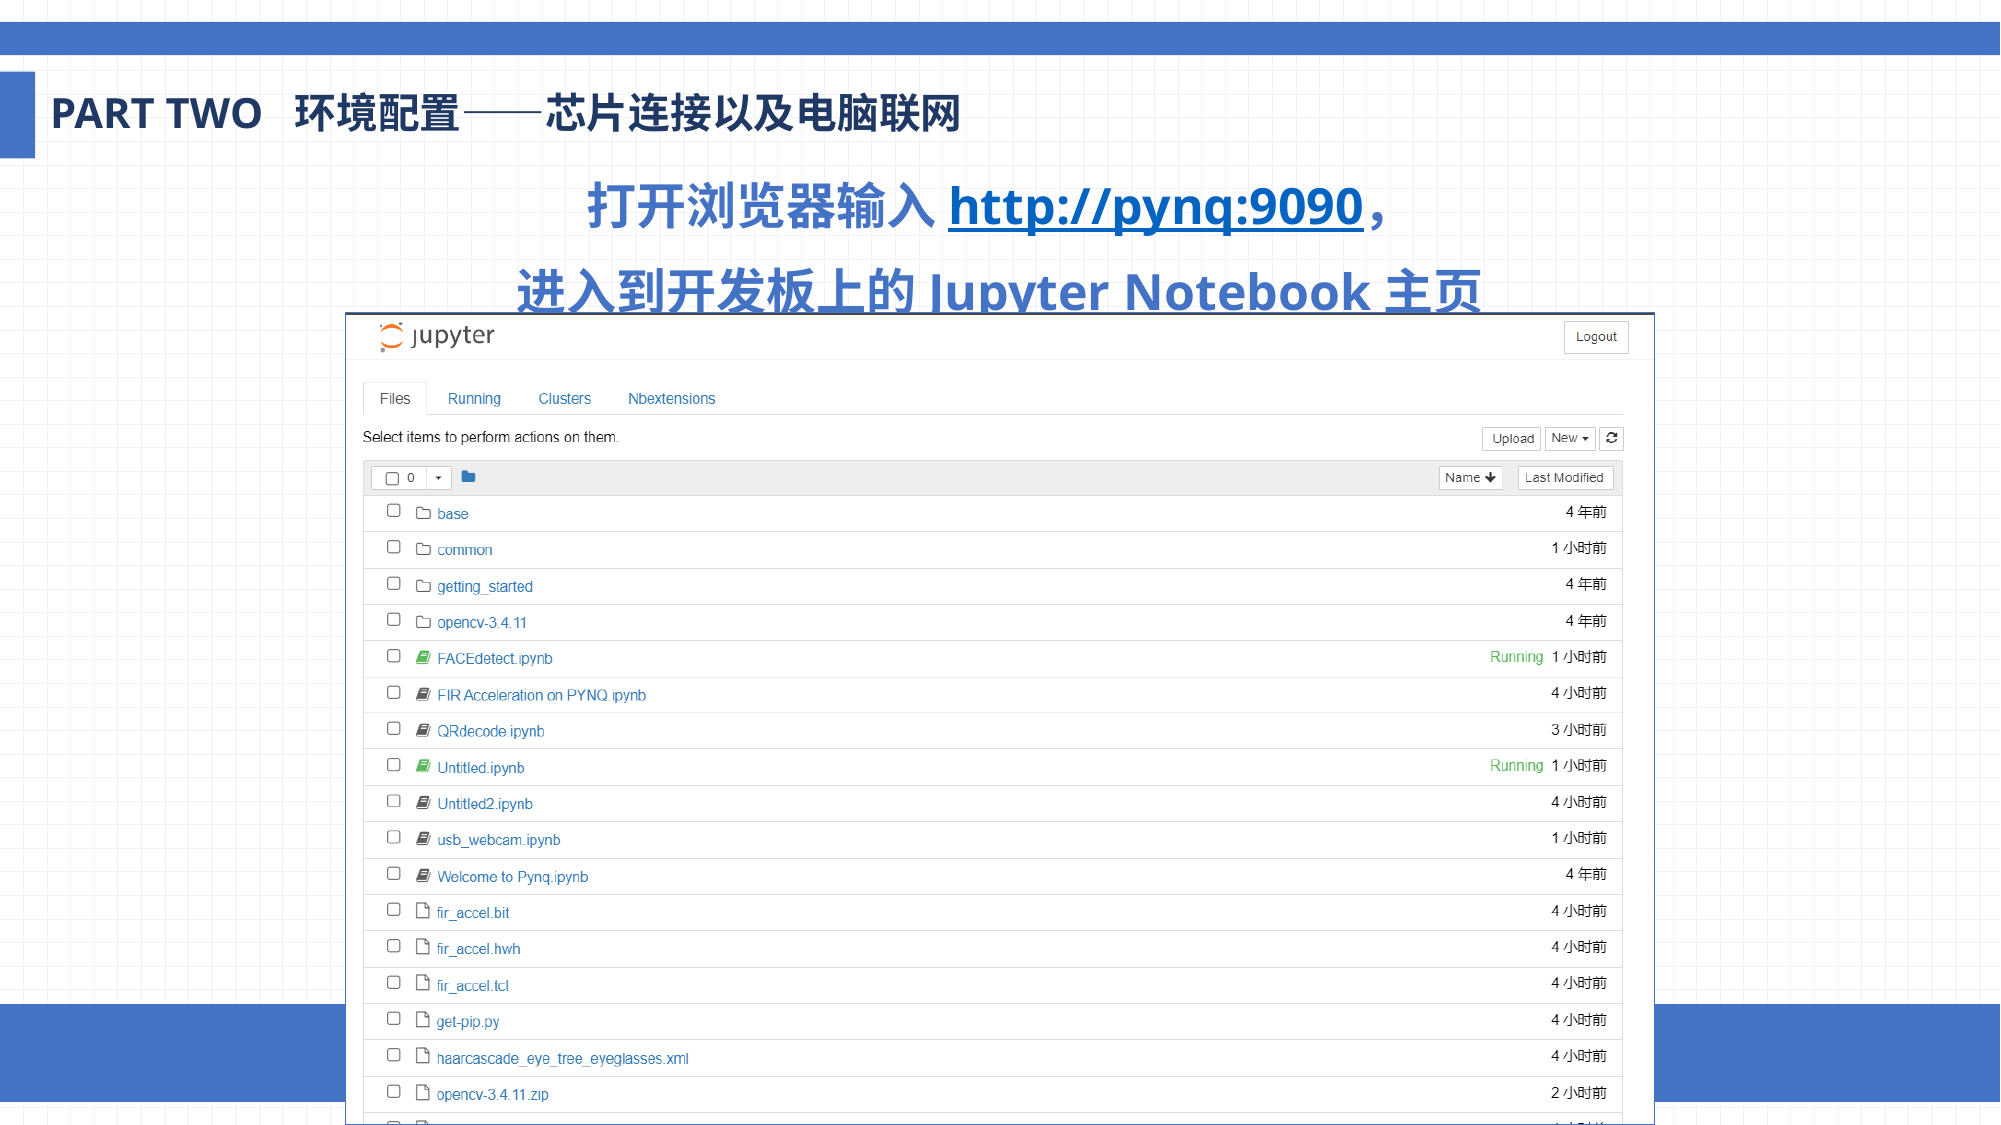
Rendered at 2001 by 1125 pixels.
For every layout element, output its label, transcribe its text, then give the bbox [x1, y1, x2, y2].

text_box 打开浏览器输入http://pynq:9090， 进入到开发板上的Jupyter Notebook主页 [501, 146, 1499, 312]
picture [345, 312, 1655, 1125]
list PART TWO 环境配置——芯片连接以及电脑联网 [34, 70, 1036, 159]
